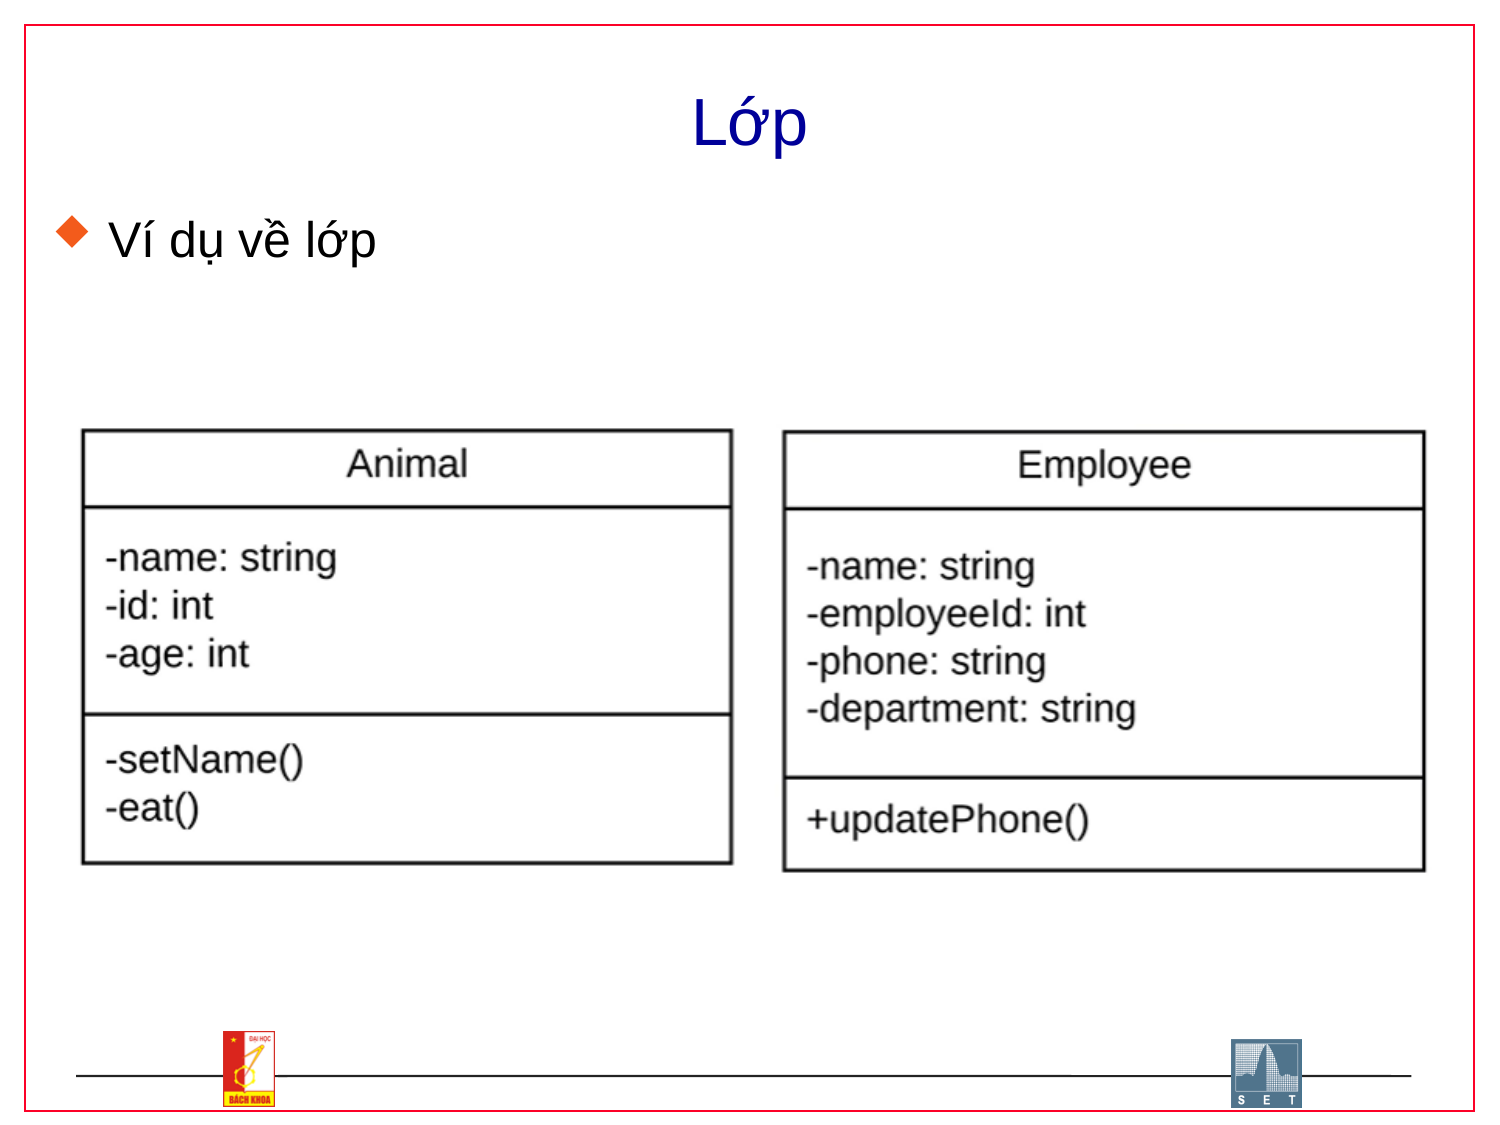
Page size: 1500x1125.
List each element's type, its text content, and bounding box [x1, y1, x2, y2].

picture [1231, 1051, 1302, 1108]
list Ví dụ về lớp [36, 199, 1463, 1051]
picture [222, 1051, 276, 1108]
picture [67, 424, 744, 873]
title Lớp [111, 74, 1388, 163]
picture [774, 424, 1438, 879]
